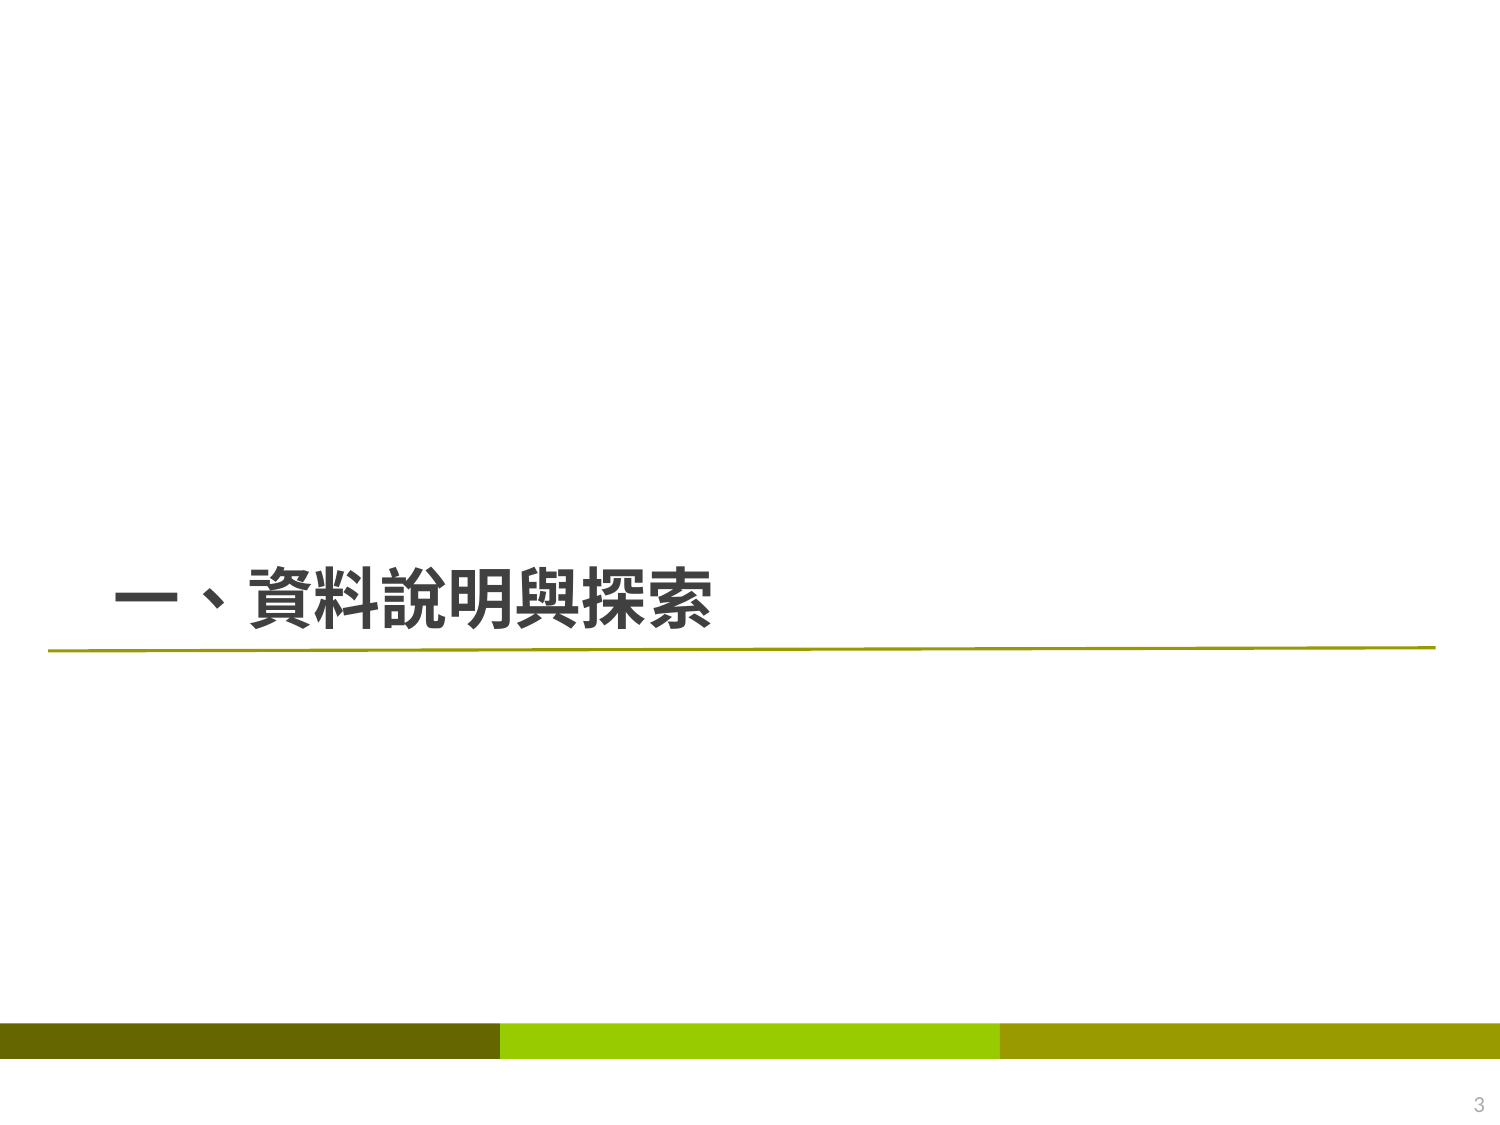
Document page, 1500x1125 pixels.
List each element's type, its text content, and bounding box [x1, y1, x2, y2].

title 一、資料說明與探索 [98, 176, 1393, 645]
slide_number 3 [1400, 1082, 1500, 1125]
